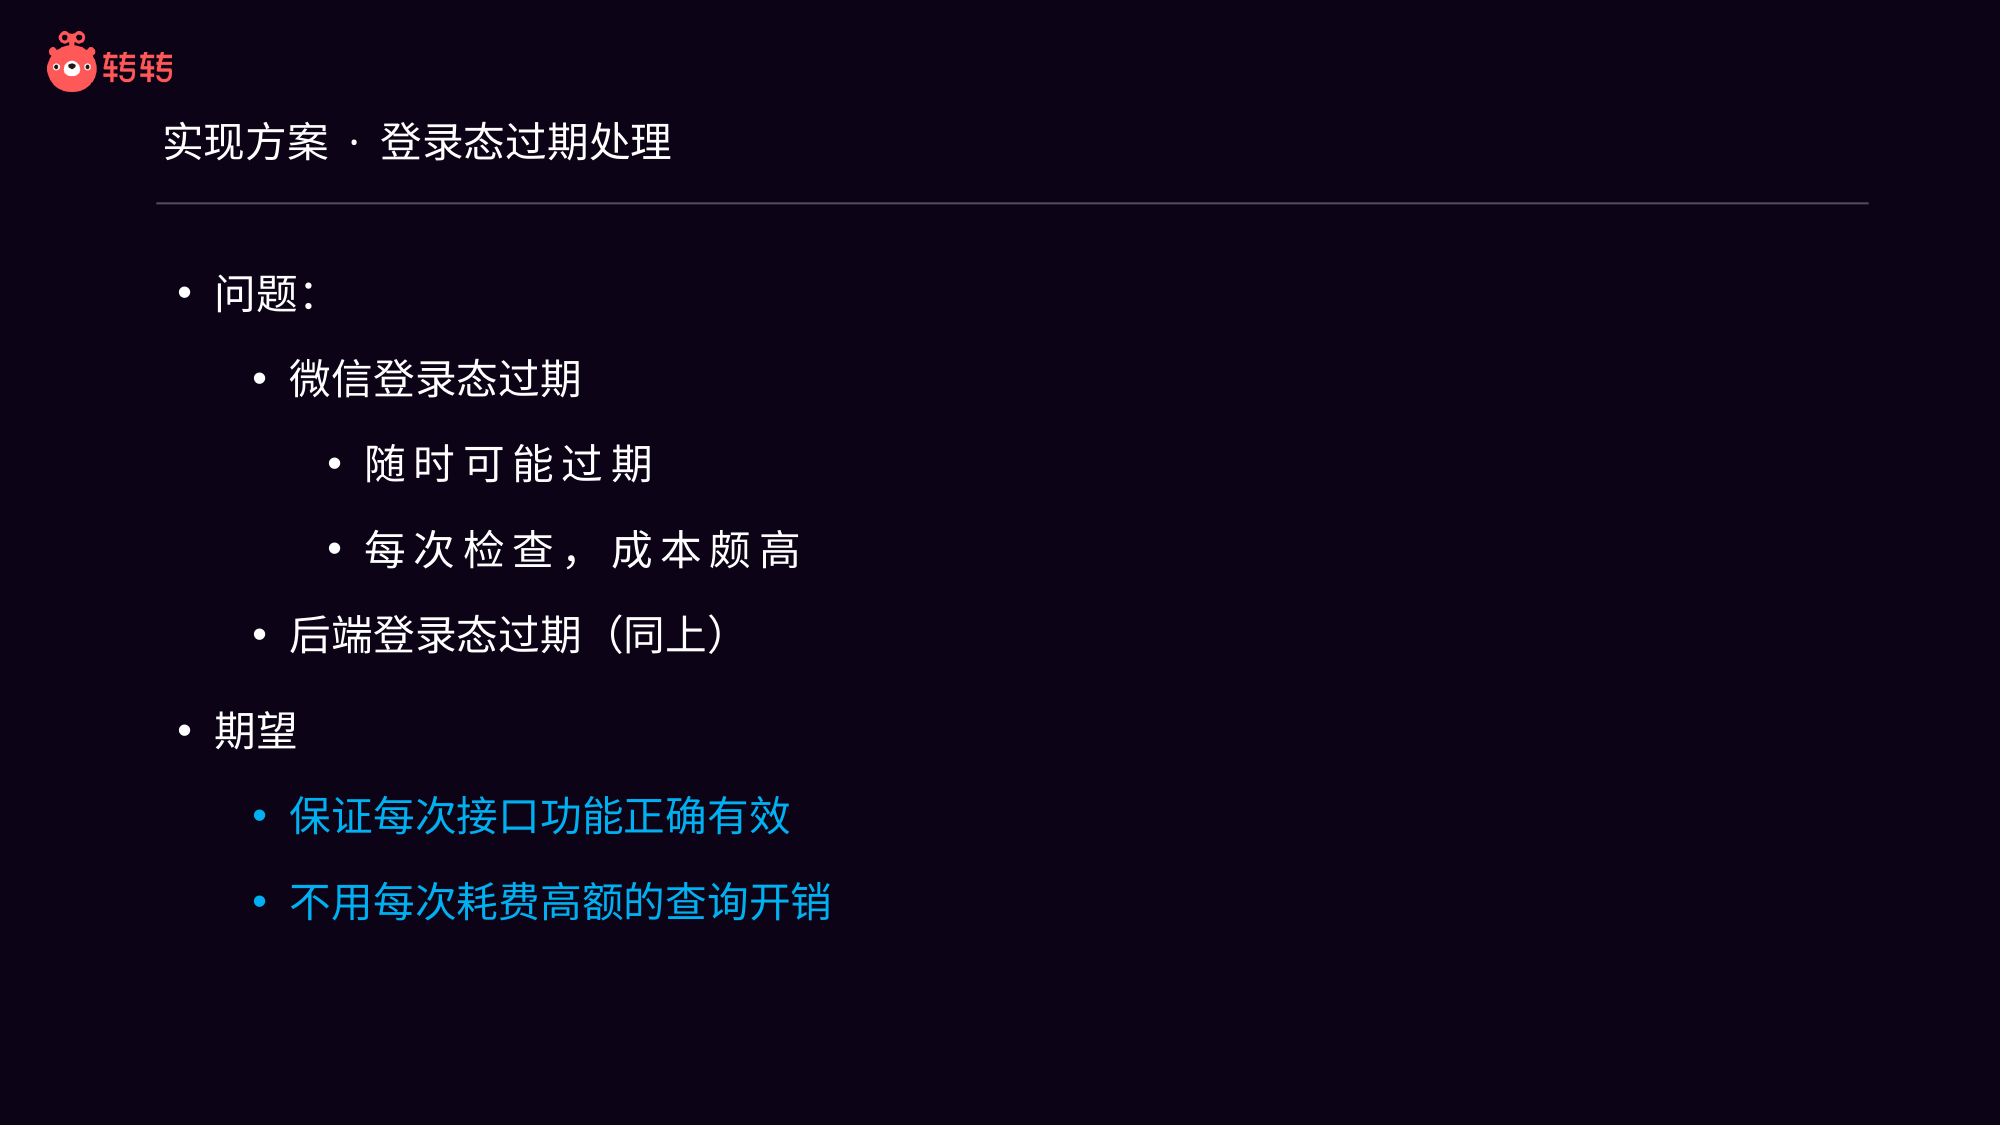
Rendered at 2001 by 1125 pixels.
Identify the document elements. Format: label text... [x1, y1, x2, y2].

list 问题： 微信登录态过期 随时可能过期 每次检查，成本颇高 后端登录态过期（同上） 期望 保证每次接口功能正确有效 不用每次耗费高额的查询开销 [162, 235, 1863, 949]
picture [47, 31, 172, 92]
title 实现方案 · 登录态过期处理 [161, 103, 1863, 186]
